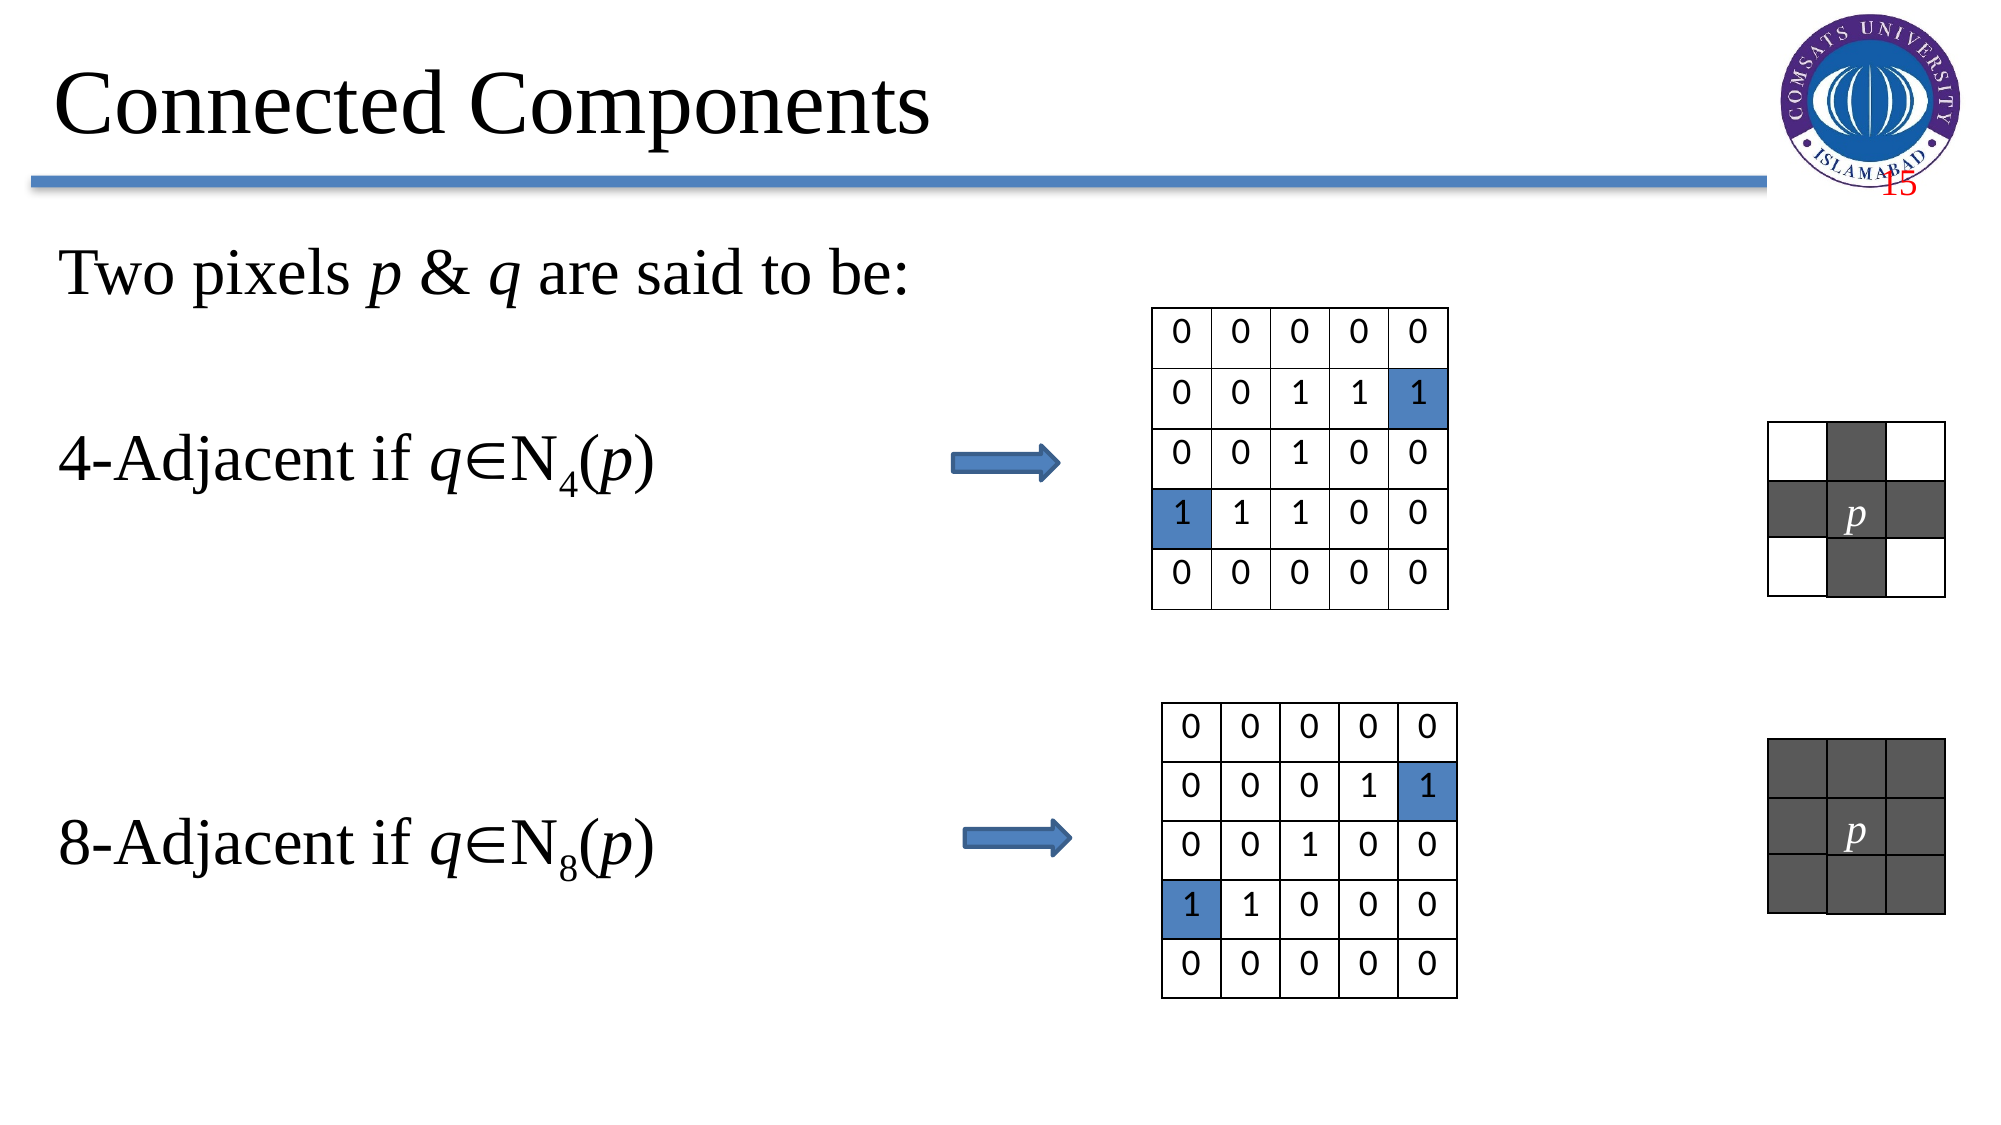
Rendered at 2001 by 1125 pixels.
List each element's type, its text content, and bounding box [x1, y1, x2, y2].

table_header 0 [1399, 704, 1456, 761]
table_cell 1 [1212, 490, 1270, 548]
table_cell 0 [1153, 550, 1211, 609]
table_cell 1 [1153, 490, 1211, 548]
table_cell 0 [1330, 430, 1388, 488]
table_cell 0 [1399, 940, 1456, 997]
table_cell 1 [1271, 490, 1329, 548]
table_header 0 [1389, 309, 1447, 368]
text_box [1767, 738, 1946, 915]
table_cell 1 [1330, 369, 1388, 428]
table_cell 1 [1399, 763, 1456, 820]
table_cell 0 [1271, 550, 1329, 609]
list Two pixels p & q are said to be: 4-Adjacent if qN4(p) 8-Adjacent if qN8(p) [43, 219, 1768, 1094]
title Connected Components [38, 20, 1768, 173]
table_cell 0 [1212, 430, 1270, 488]
table_cell 0 [1222, 822, 1279, 879]
table_cell 0 [1281, 763, 1338, 820]
table_header 0 [1271, 309, 1329, 368]
table_header 0 [1340, 704, 1397, 761]
table_cell 0 [1163, 763, 1220, 820]
table_cell 0 [1222, 763, 1279, 820]
table_cell 1 [1340, 763, 1397, 820]
table_cell 0 [1281, 881, 1338, 938]
table_cell 0 [1340, 881, 1397, 938]
table_cell 0 [1340, 940, 1397, 997]
table_cell 1 [1222, 881, 1279, 938]
table_header 0 [1281, 704, 1338, 761]
table_cell 1 [1163, 881, 1220, 938]
table_header 0 [1330, 309, 1388, 368]
table_cell 0 [1212, 369, 1270, 428]
table_cell 0 [1389, 550, 1447, 609]
table_cell 0 [1153, 369, 1211, 428]
table_cell 0 [1163, 822, 1220, 879]
table_cell 0 [1222, 940, 1279, 997]
table_cell 0 [1340, 822, 1397, 879]
table_cell 1 [1389, 369, 1447, 428]
table_cell 0 [1399, 822, 1456, 879]
table_header 0 [1222, 704, 1279, 761]
table_cell 0 [1163, 940, 1220, 997]
table_cell 0 [1389, 430, 1447, 488]
table_cell 0 [1399, 881, 1456, 938]
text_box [1767, 421, 1946, 598]
table_cell 0 [1330, 490, 1388, 548]
table_header 0 [1163, 704, 1220, 761]
text_box [950, 443, 1061, 483]
table_cell 1 [1271, 369, 1329, 428]
table_header 0 [1153, 309, 1211, 368]
table_cell 1 [1281, 822, 1338, 879]
picture [1767, 0, 1973, 202]
table_cell 1 [1271, 430, 1329, 488]
table_cell 0 [1153, 430, 1211, 488]
table_cell 0 [1330, 550, 1388, 609]
table_cell 0 [1281, 940, 1338, 997]
table_cell 0 [1389, 490, 1447, 548]
table_cell 0 [1212, 550, 1270, 609]
text_box [962, 818, 1073, 858]
table_header 0 [1212, 309, 1270, 368]
